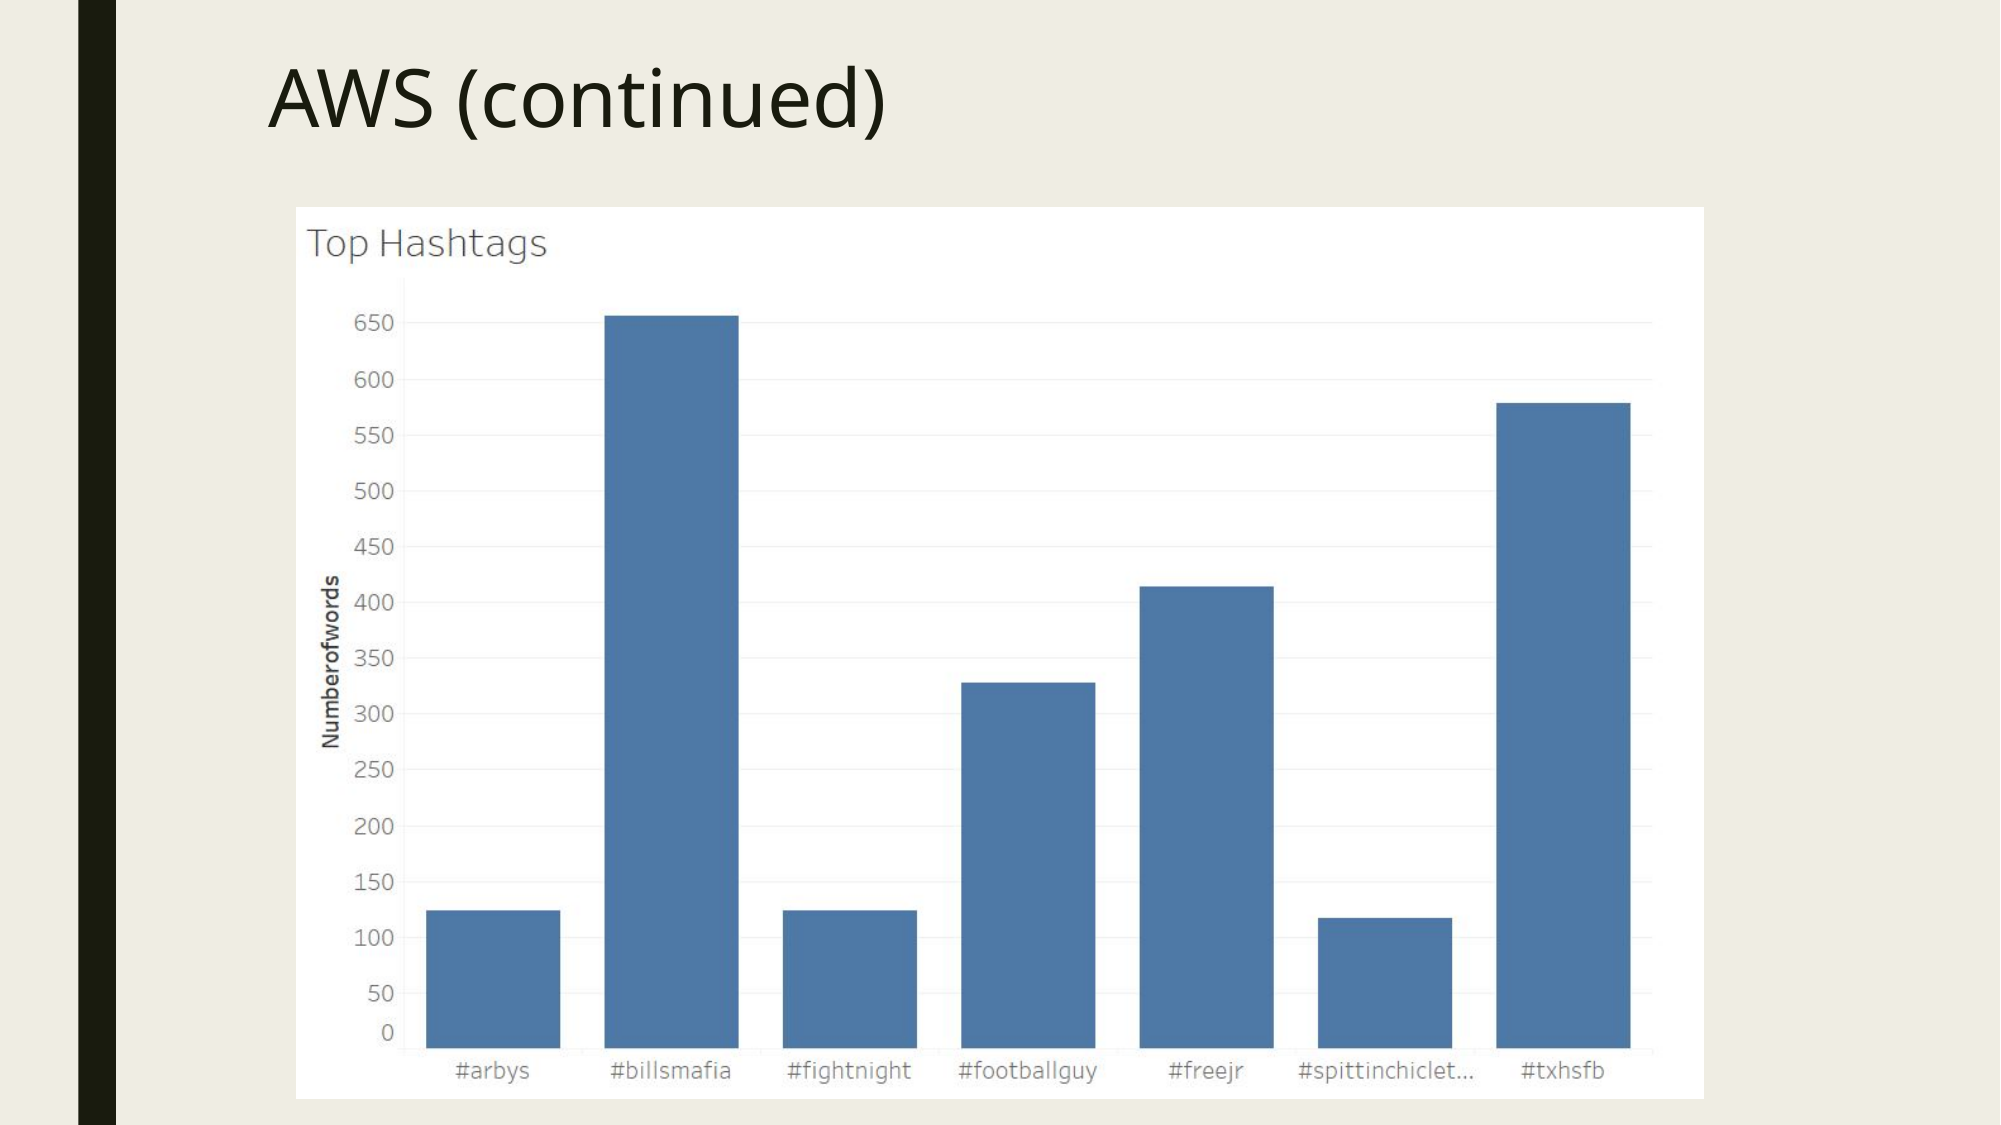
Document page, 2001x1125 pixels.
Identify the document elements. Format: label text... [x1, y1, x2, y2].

title AWS (continued) [253, 51, 925, 155]
picture [296, 207, 1704, 1099]
